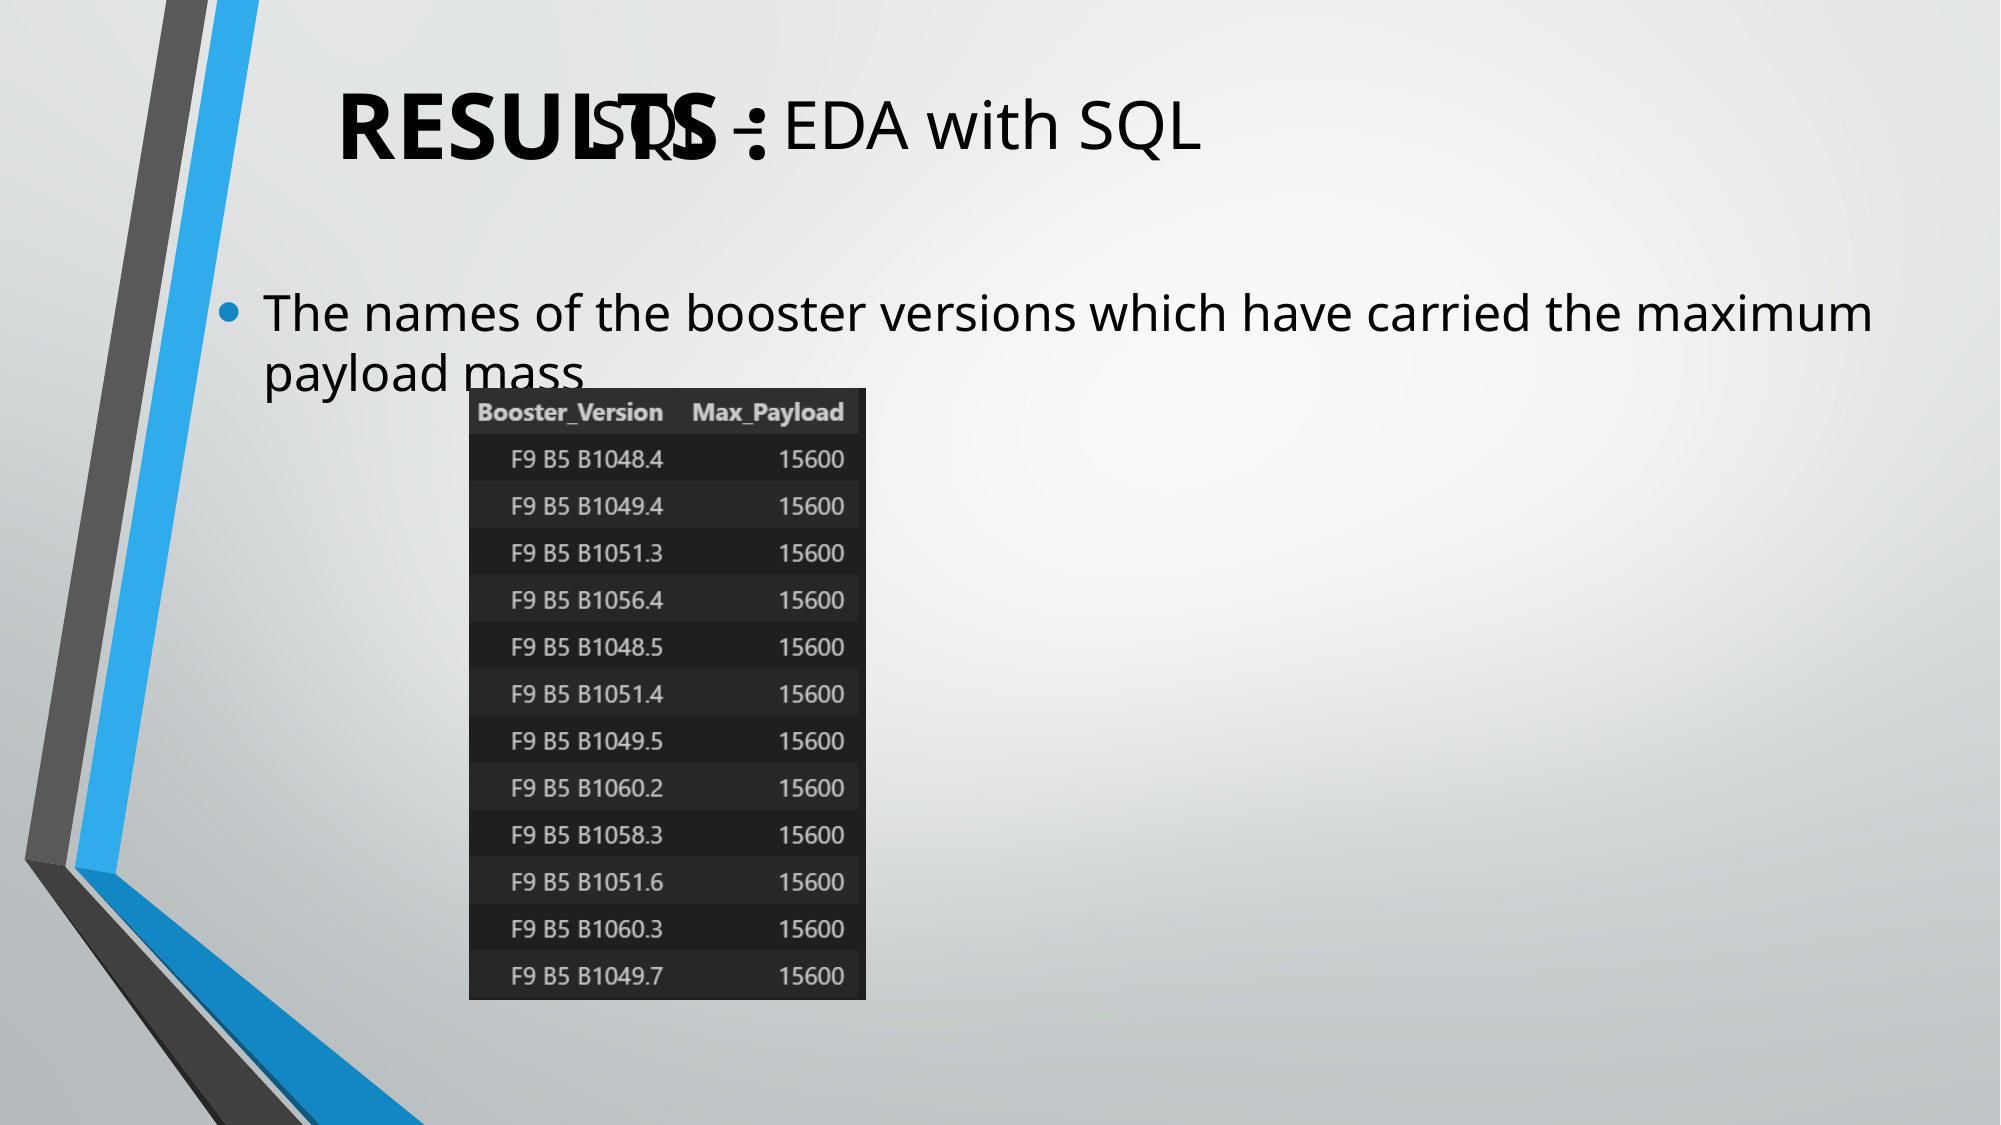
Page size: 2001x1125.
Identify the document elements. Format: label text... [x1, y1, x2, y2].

list The names of the booster versions which have carried the maximum payload mass [201, 273, 1927, 1065]
text_box RESULTS : [320, 60, 817, 185]
picture [469, 387, 866, 1001]
text_box SQL – EDA with SQL [575, 75, 1218, 170]
